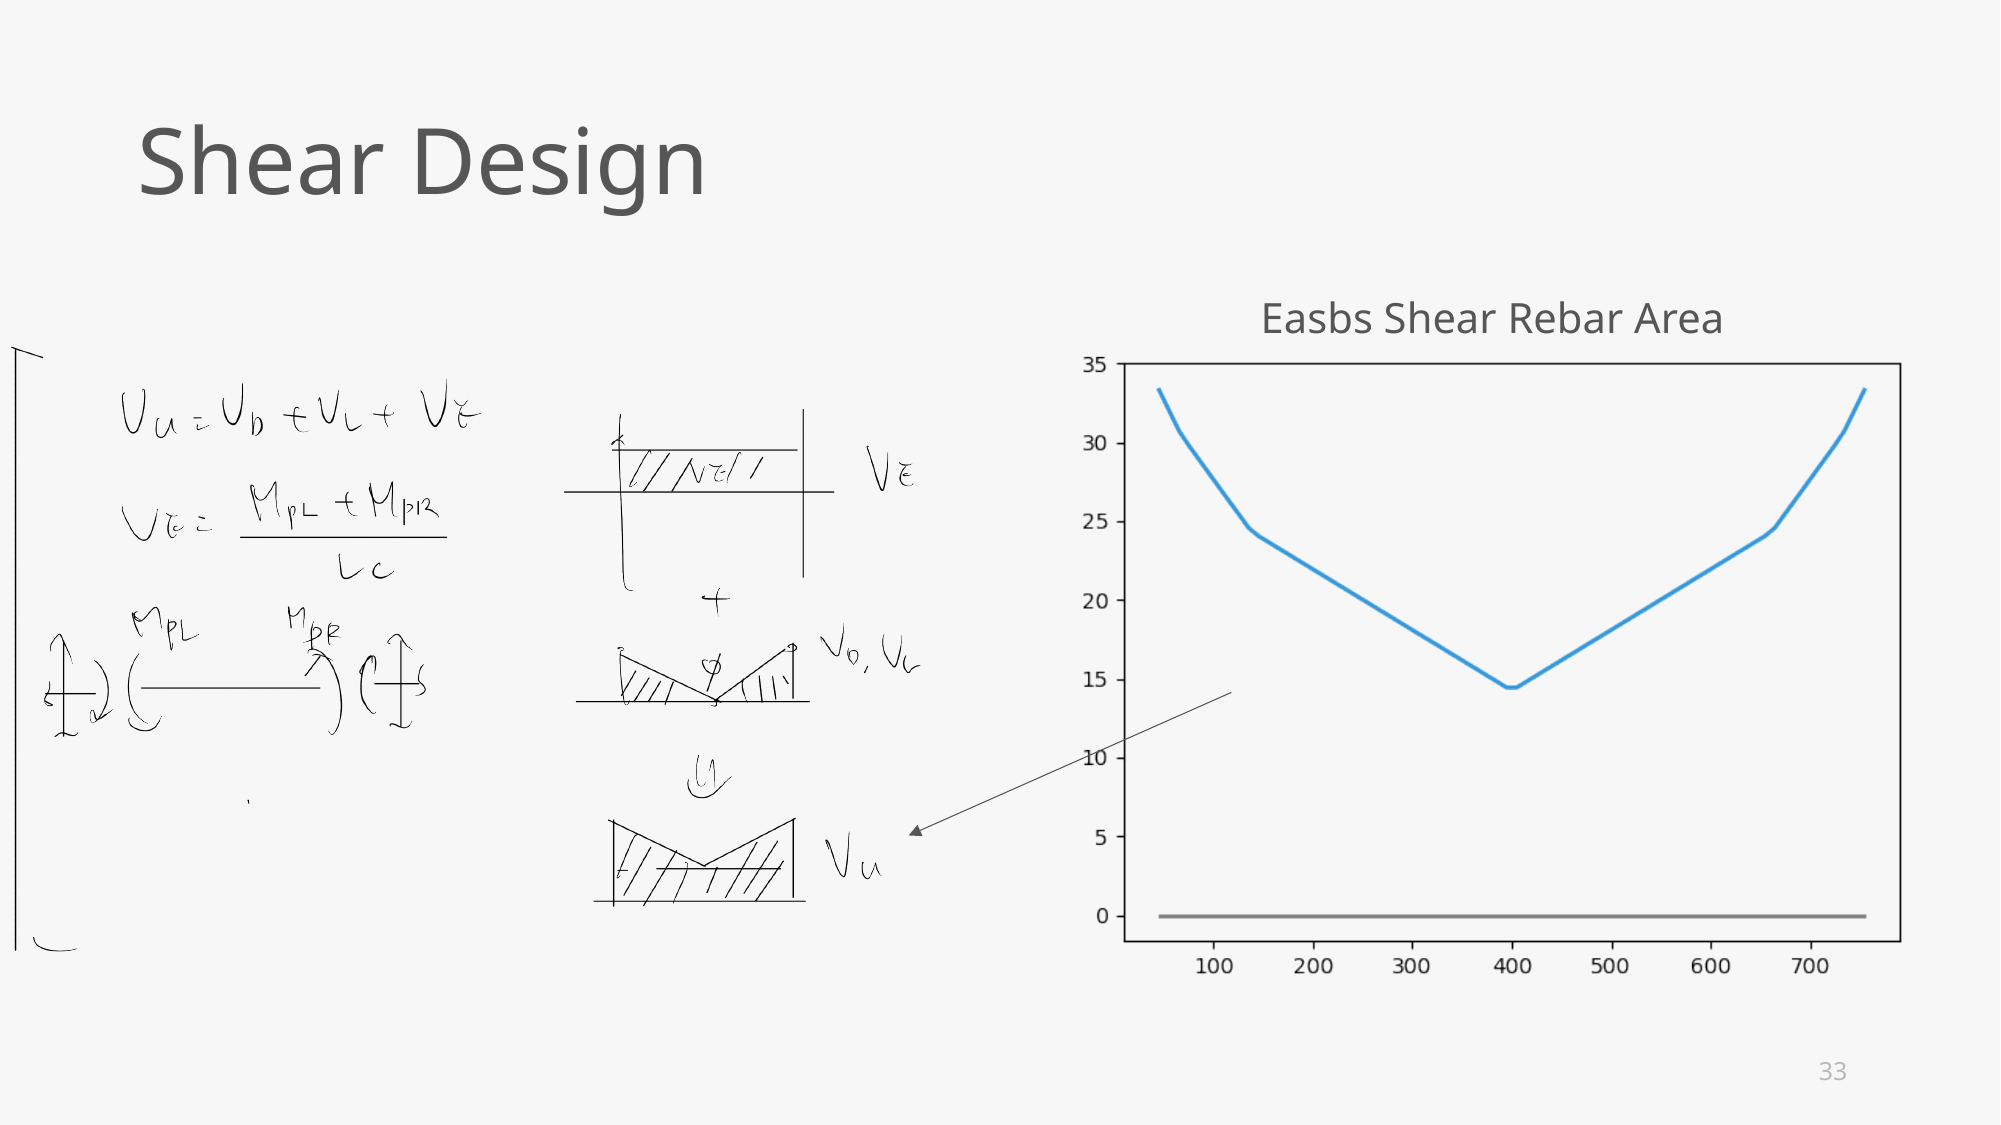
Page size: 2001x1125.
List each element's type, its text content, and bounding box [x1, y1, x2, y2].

slide_number 33 [1412, 1042, 1863, 1103]
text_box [908, 692, 1232, 836]
picture [0, 274, 2000, 1024]
list Shear Design [137, 108, 873, 224]
